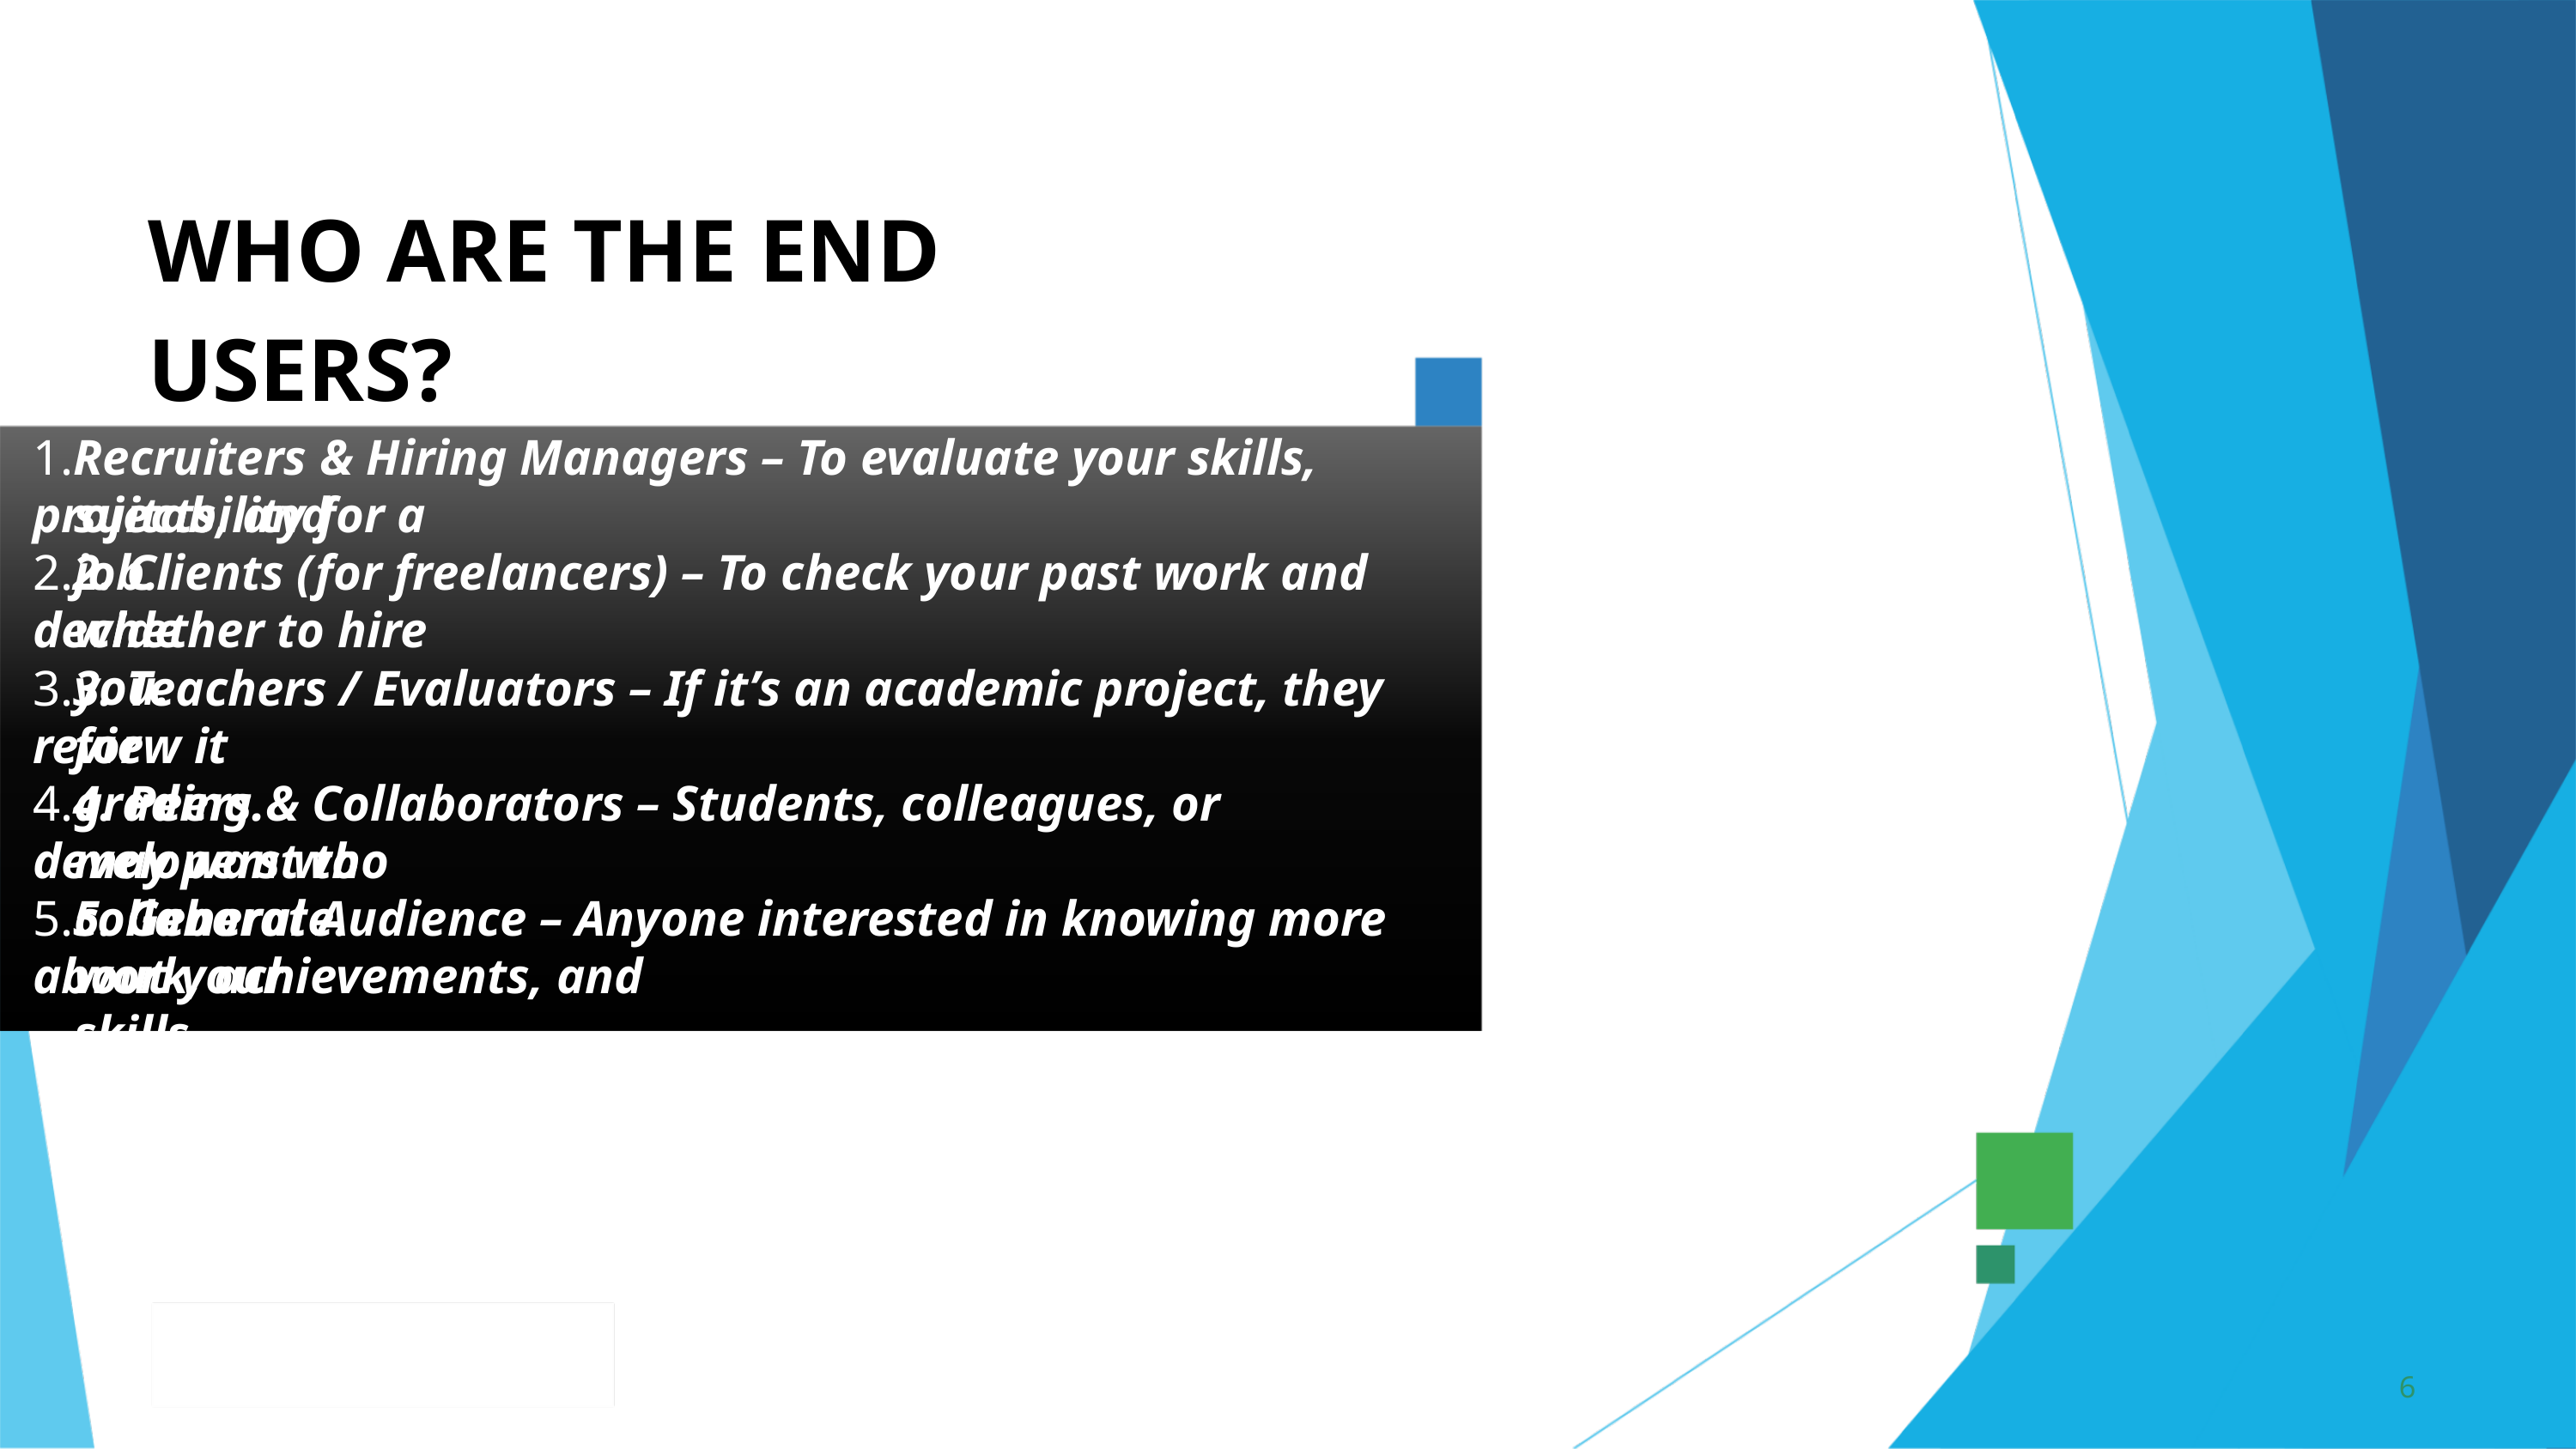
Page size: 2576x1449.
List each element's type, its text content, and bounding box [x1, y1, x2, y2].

text_box WHO ARE THE END USERS? [148, 179, 1224, 419]
text_box 3.3. Teachers / Evaluators – If it’s an academic project, they review it [33, 658, 1442, 773]
text_box for grading. [74, 715, 317, 773]
text_box [0, 349, 1491, 1449]
text_box work, achievements, and skills. [74, 946, 709, 1062]
text_box [1564, 0, 2576, 1449]
text_box 4.4. Peers & Collaborators – Students, colleagues, or developers who [33, 773, 1437, 888]
text_box 1.Recruiters & Hiring Managers – To evaluate your skills, projects, and [33, 427, 1471, 543]
text_box 5.5. General Audience – Anyone interested in knowing more about your [33, 888, 1498, 1004]
text_box may want to collaborate. [74, 830, 592, 888]
text_box suitability for a job. [74, 484, 474, 542]
text_box 2.2. Clients (for freelancers) – To check your past work and decide [33, 542, 1374, 658]
text_box whether to hire you. [74, 599, 490, 658]
text_box 6 [2398, 1362, 2415, 1404]
